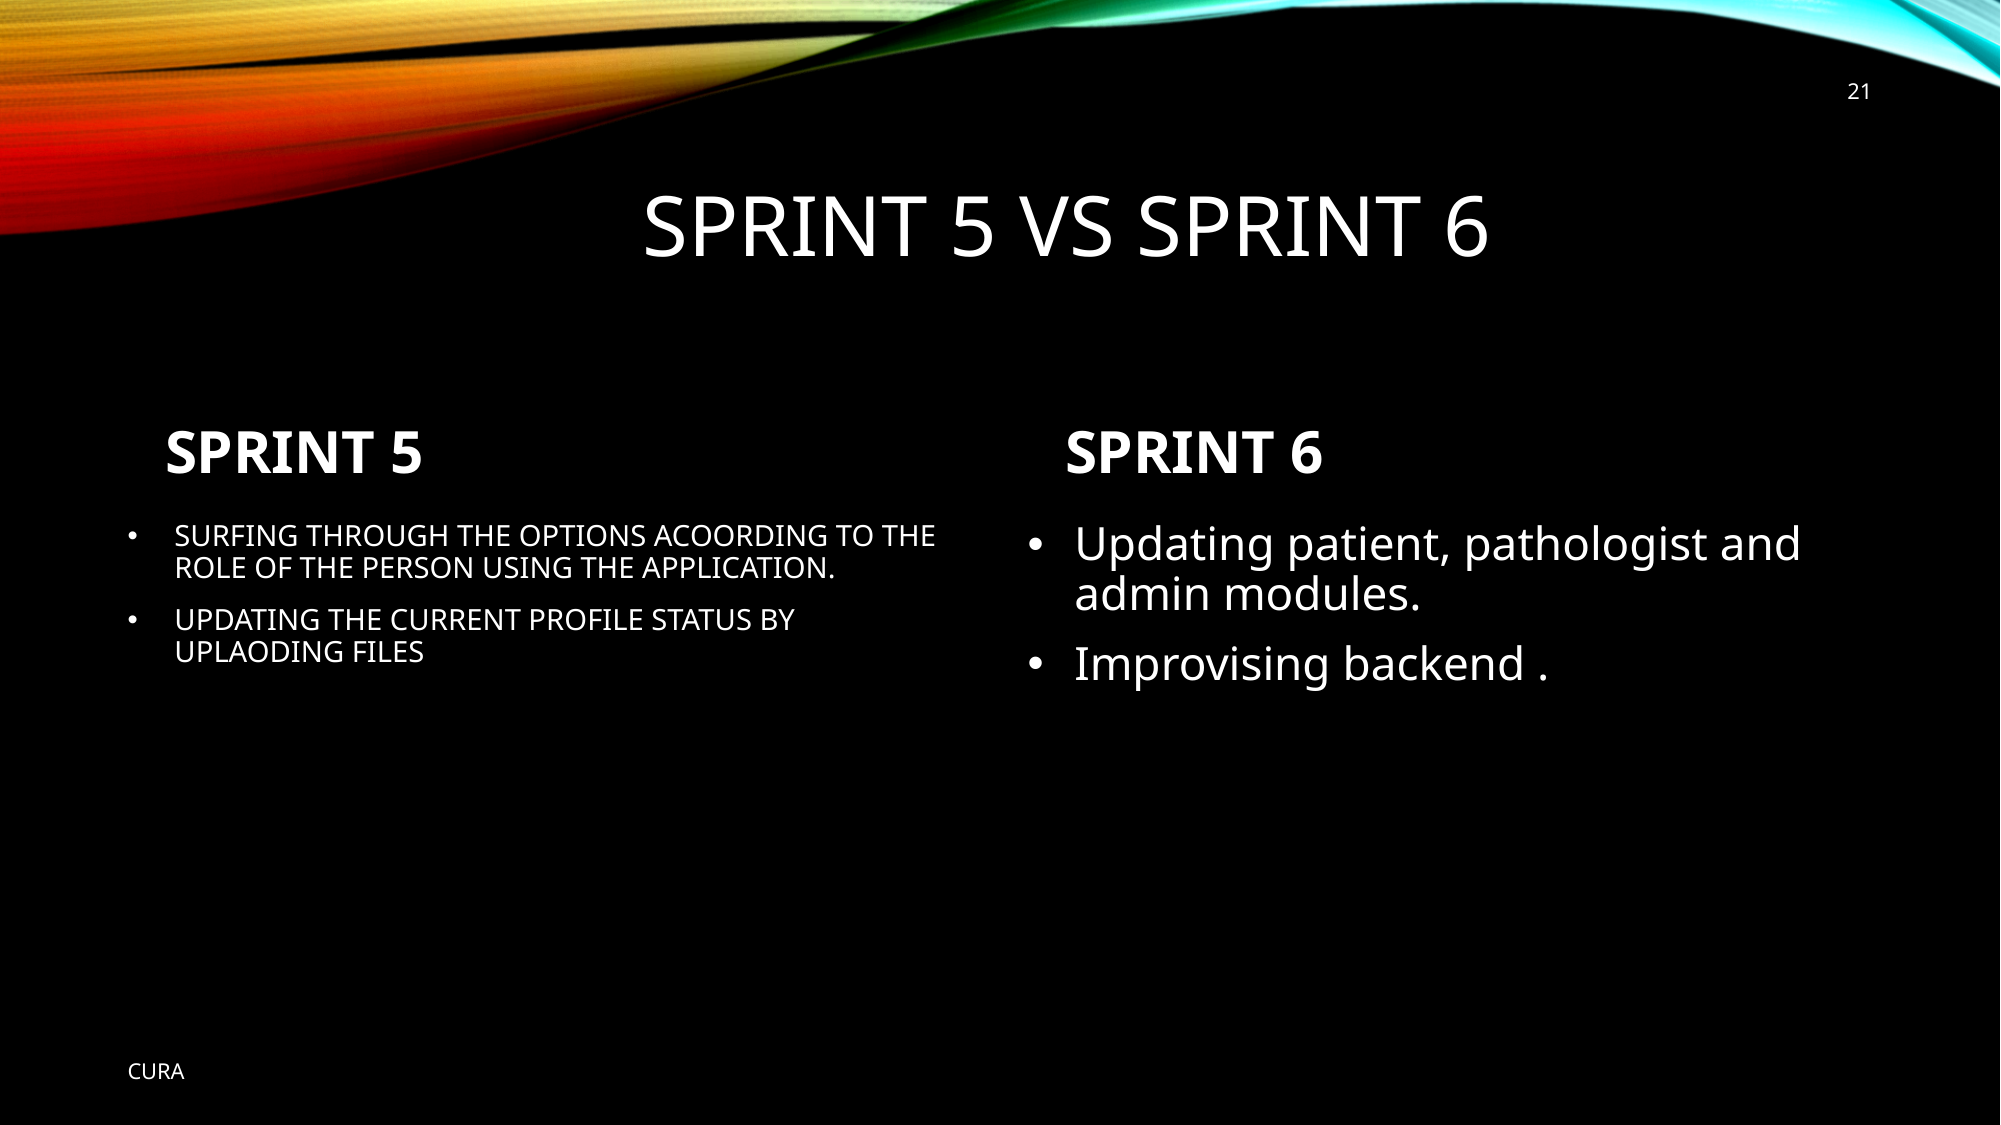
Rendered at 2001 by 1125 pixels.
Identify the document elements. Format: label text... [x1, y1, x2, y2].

list Updating patient, pathologist and admin modules. Improvising backend . [1012, 513, 1888, 1021]
list SURFING THROUGH THE OPTIONS ACOORDING TO THE ROLE OF THE PERSON USING THE APPLICATION. UPDATING THE CURRENT PROFILE STATUS BY UPLAODING FILES [112, 513, 984, 1021]
title SPRINT 5 VS SPRINT 6 [481, 146, 1654, 312]
list SPRINT 5 [150, 358, 984, 494]
slide_number 21 [1437, 62, 1888, 123]
list SPRINT 6 [1050, 358, 1888, 494]
footer CURA [112, 1042, 1388, 1103]
picture [0, 0, 2000, 237]
